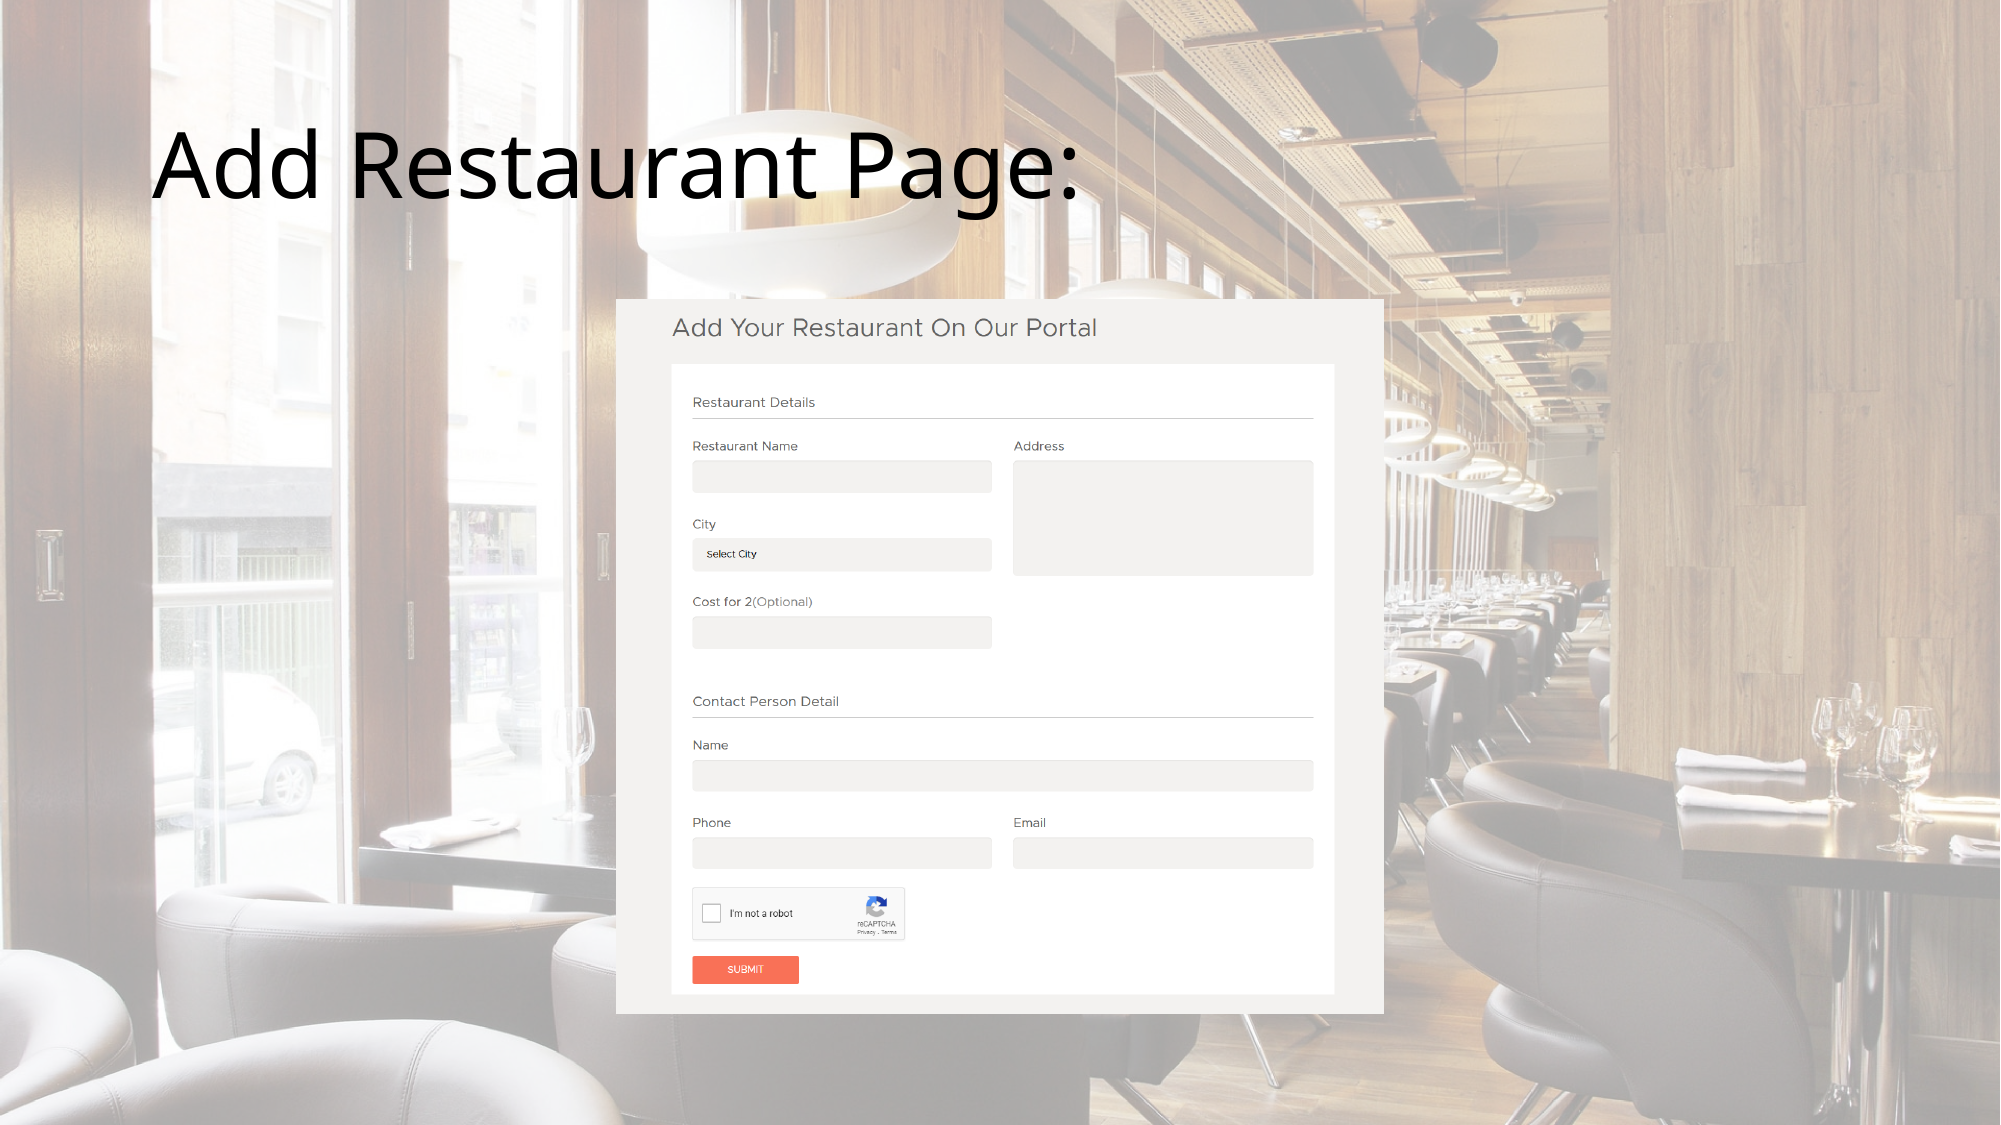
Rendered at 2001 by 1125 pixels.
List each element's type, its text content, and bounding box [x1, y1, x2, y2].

title Add Restaurant Page: [137, 59, 1863, 278]
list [616, 299, 1384, 1014]
